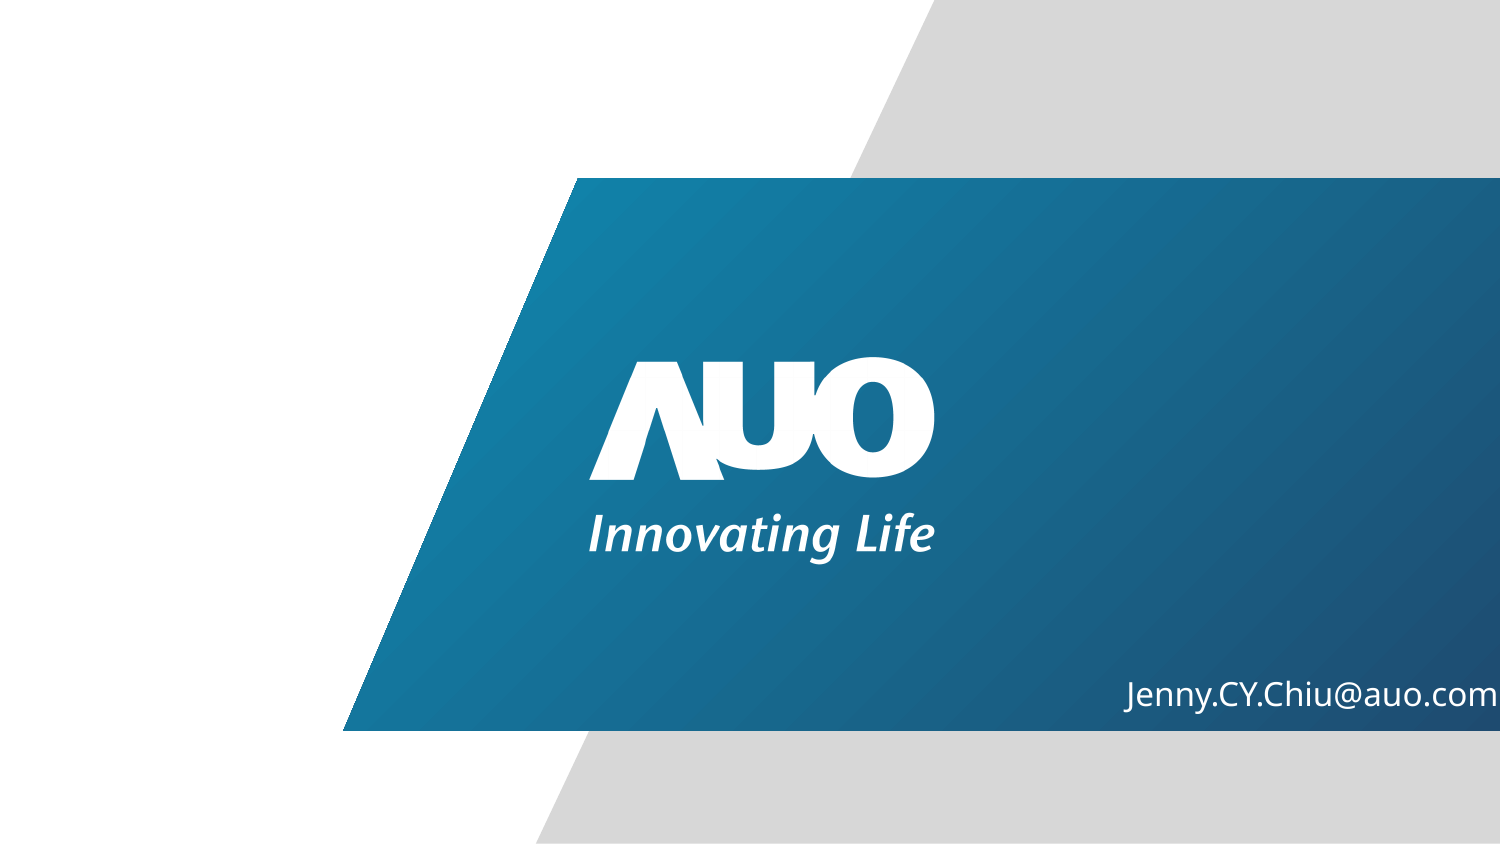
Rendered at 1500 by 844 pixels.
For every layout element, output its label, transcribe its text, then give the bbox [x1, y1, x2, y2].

picture [535, 325, 979, 589]
text_box Jenny.CY.Chiu@auo.com [1111, 665, 1500, 721]
